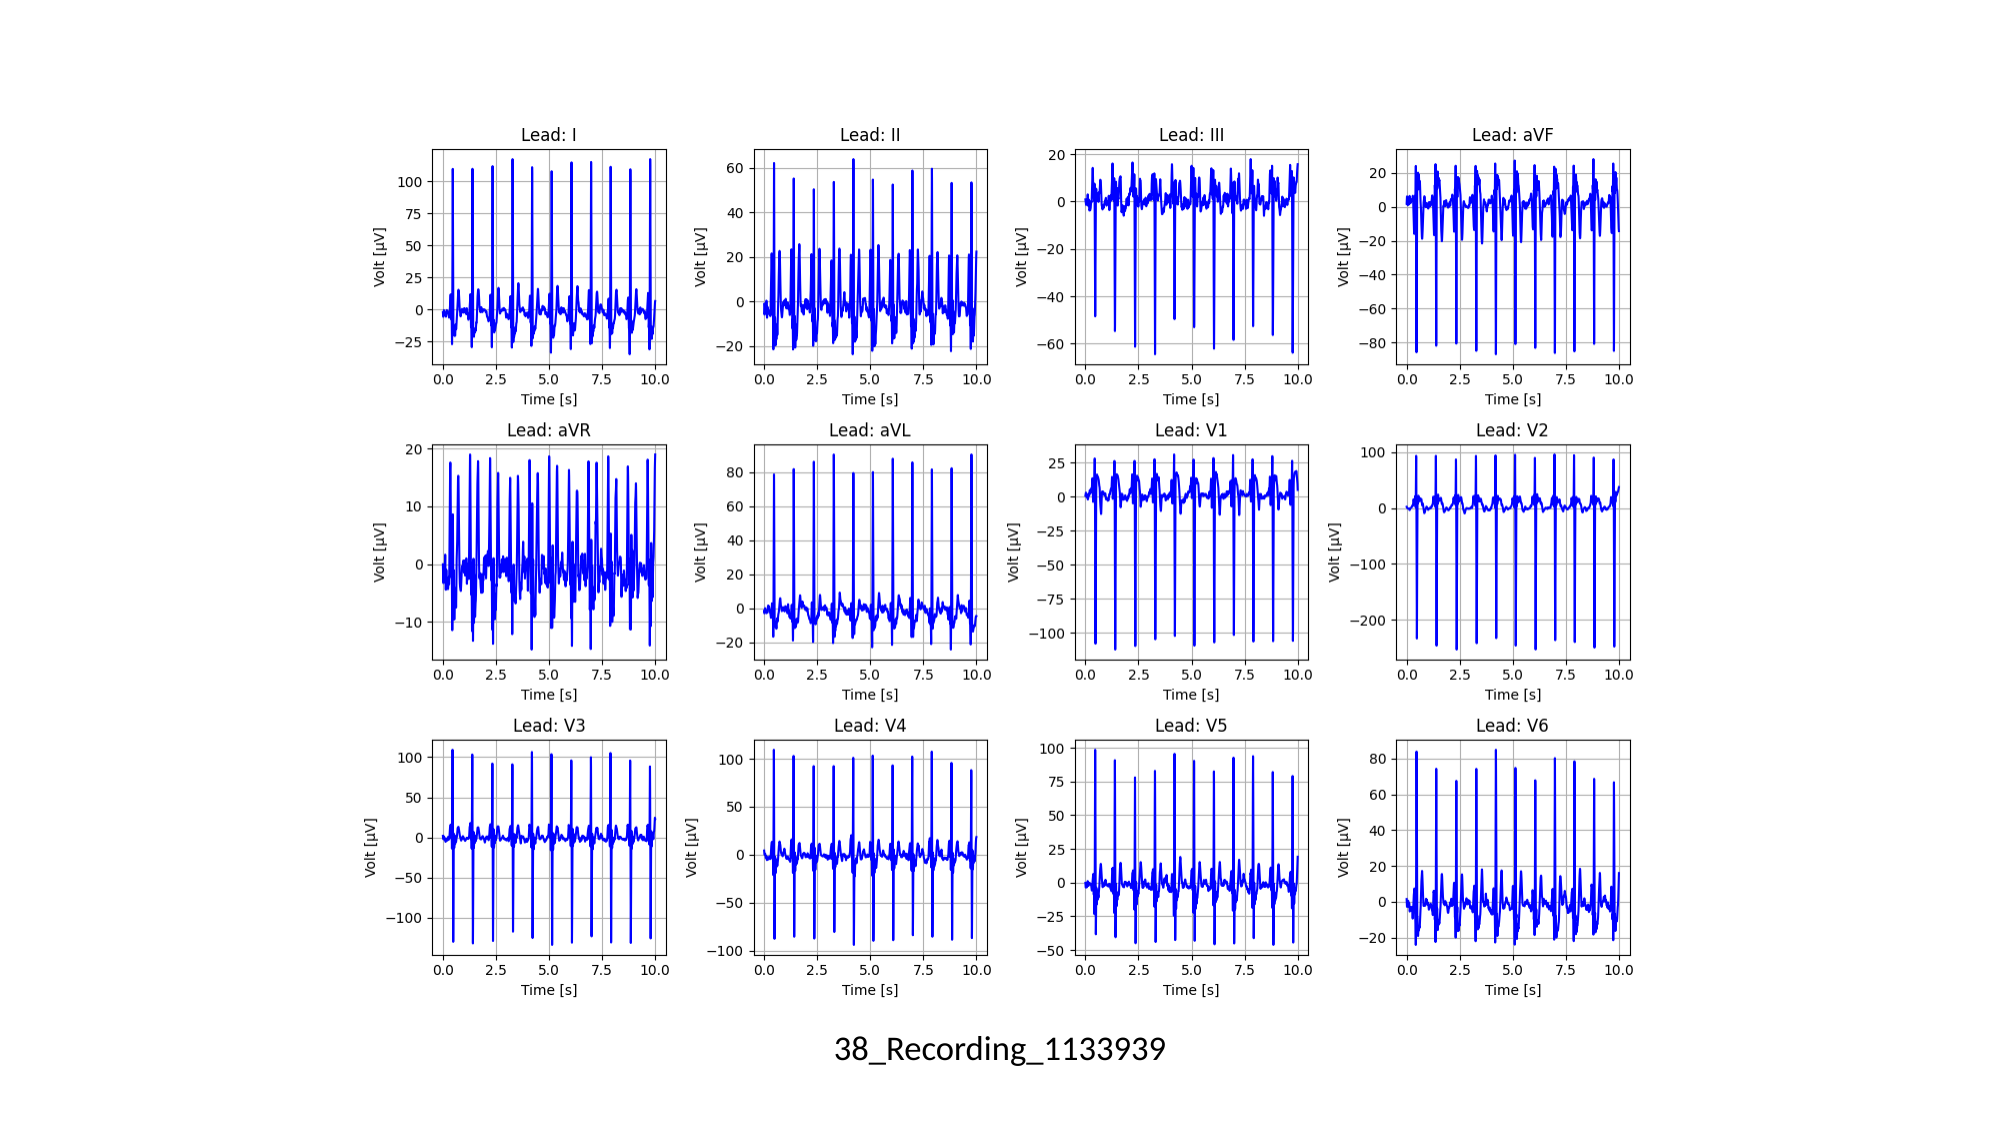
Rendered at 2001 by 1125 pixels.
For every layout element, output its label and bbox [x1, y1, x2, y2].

text_box [349, 112, 1650, 1075]
